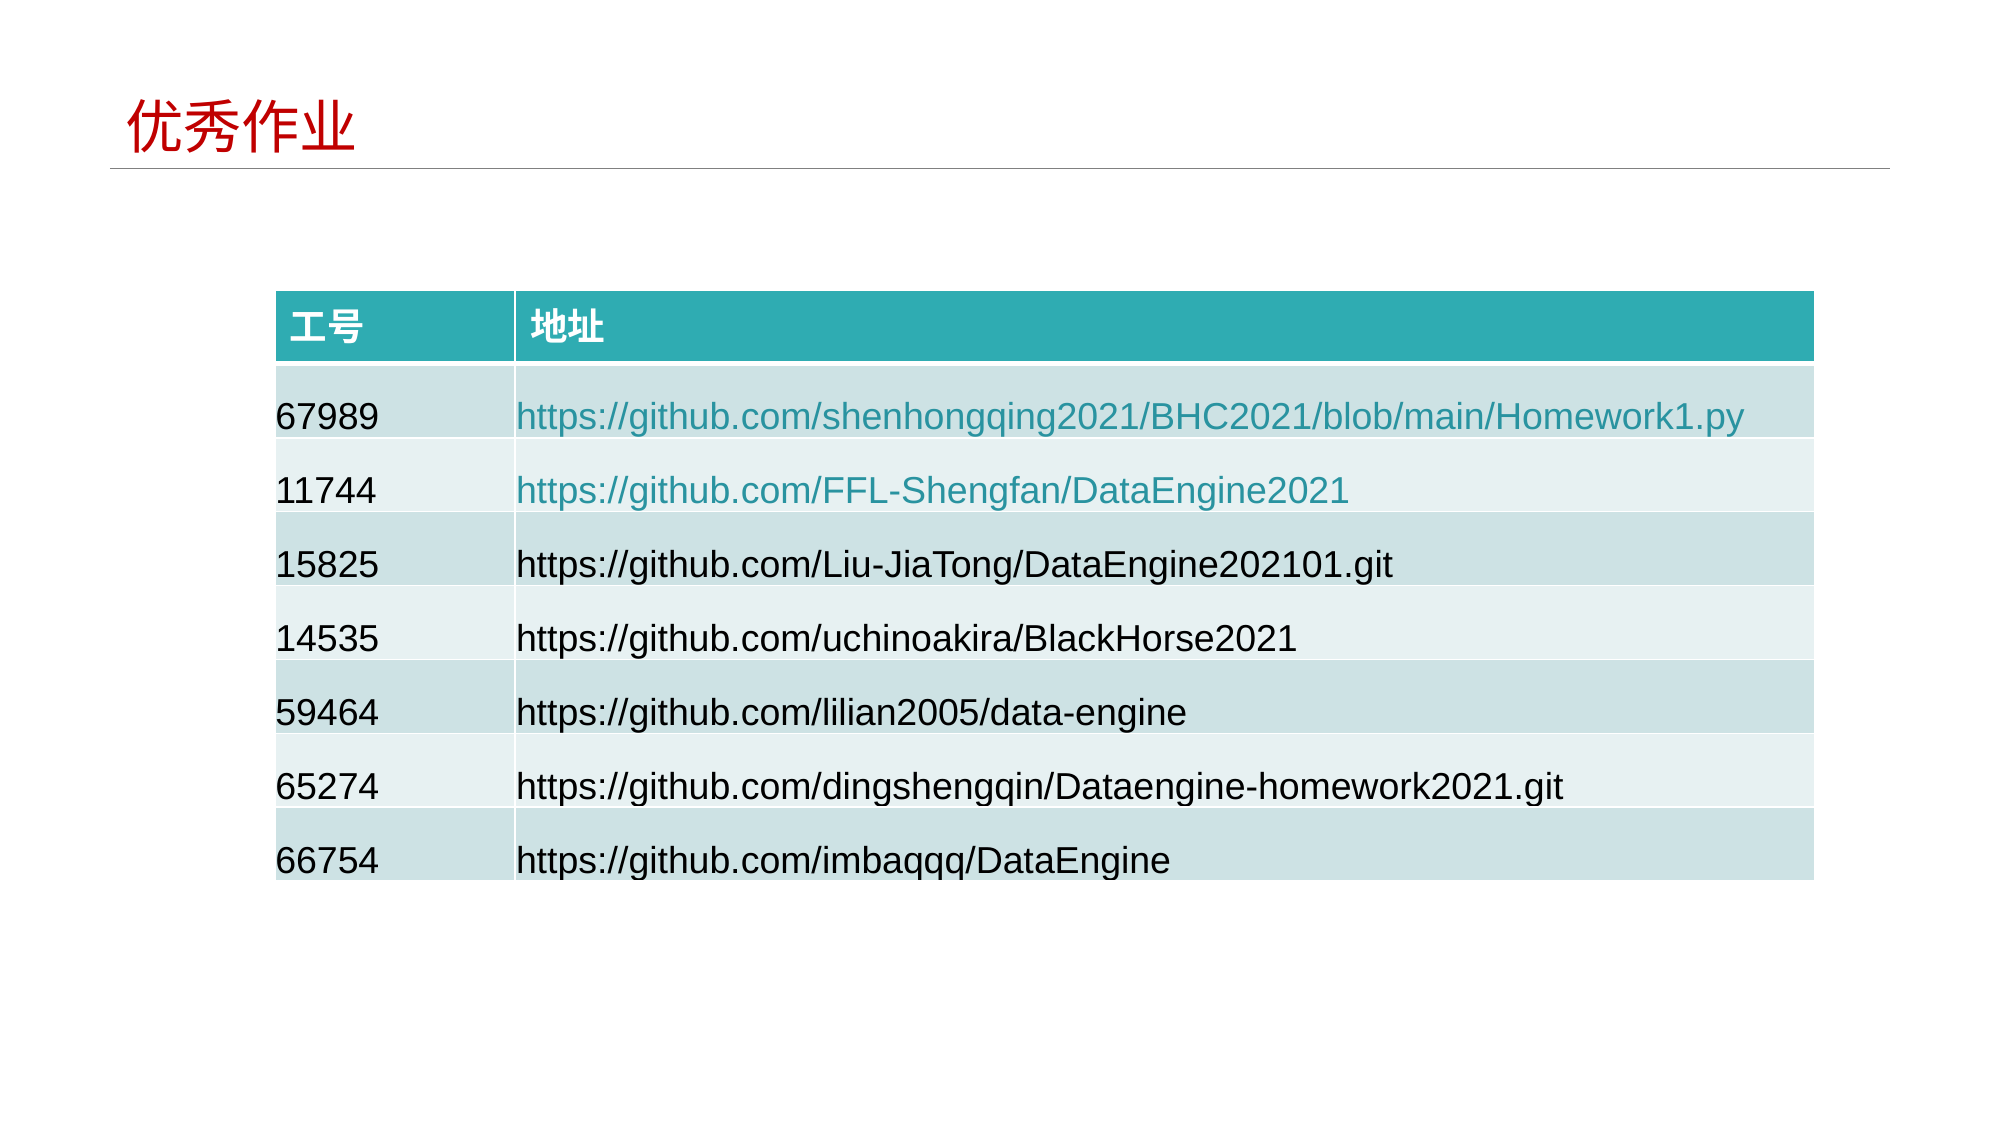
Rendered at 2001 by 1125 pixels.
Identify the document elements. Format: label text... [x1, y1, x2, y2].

table_cell 15825 [276, 512, 514, 585]
table_header 工号 [276, 291, 514, 361]
table_header 地址 [516, 291, 1814, 361]
table_cell https://github.com/imbaqqq/DataEngine [516, 808, 1814, 880]
table_cell https://github.com/Liu-JiaTong/DataEngine202101.git [516, 512, 1814, 585]
table_cell 65274 [276, 734, 514, 806]
table_cell 59464 [276, 660, 514, 733]
table_cell https://github.com/dingshengqin/Dataengine-homework2021.git [516, 734, 1814, 806]
table_cell 66754 [276, 808, 514, 880]
table_cell 14535 [276, 586, 514, 659]
table_cell 11744 [276, 439, 514, 511]
title 优秀作业 [109, 0, 1890, 169]
table_cell https://github.com/lilian2005/data-engine [516, 660, 1814, 733]
table_cell 67989 [276, 366, 514, 437]
table_cell https://github.com/FFL-Shengfan/DataEngine2021 [516, 439, 1814, 511]
table_cell https://github.com/shenhongqing2021/BHC2021/blob/main/Homework1.py [516, 366, 1814, 437]
table_cell https://github.com/uchinoakira/BlackHorse2021 [516, 586, 1814, 659]
